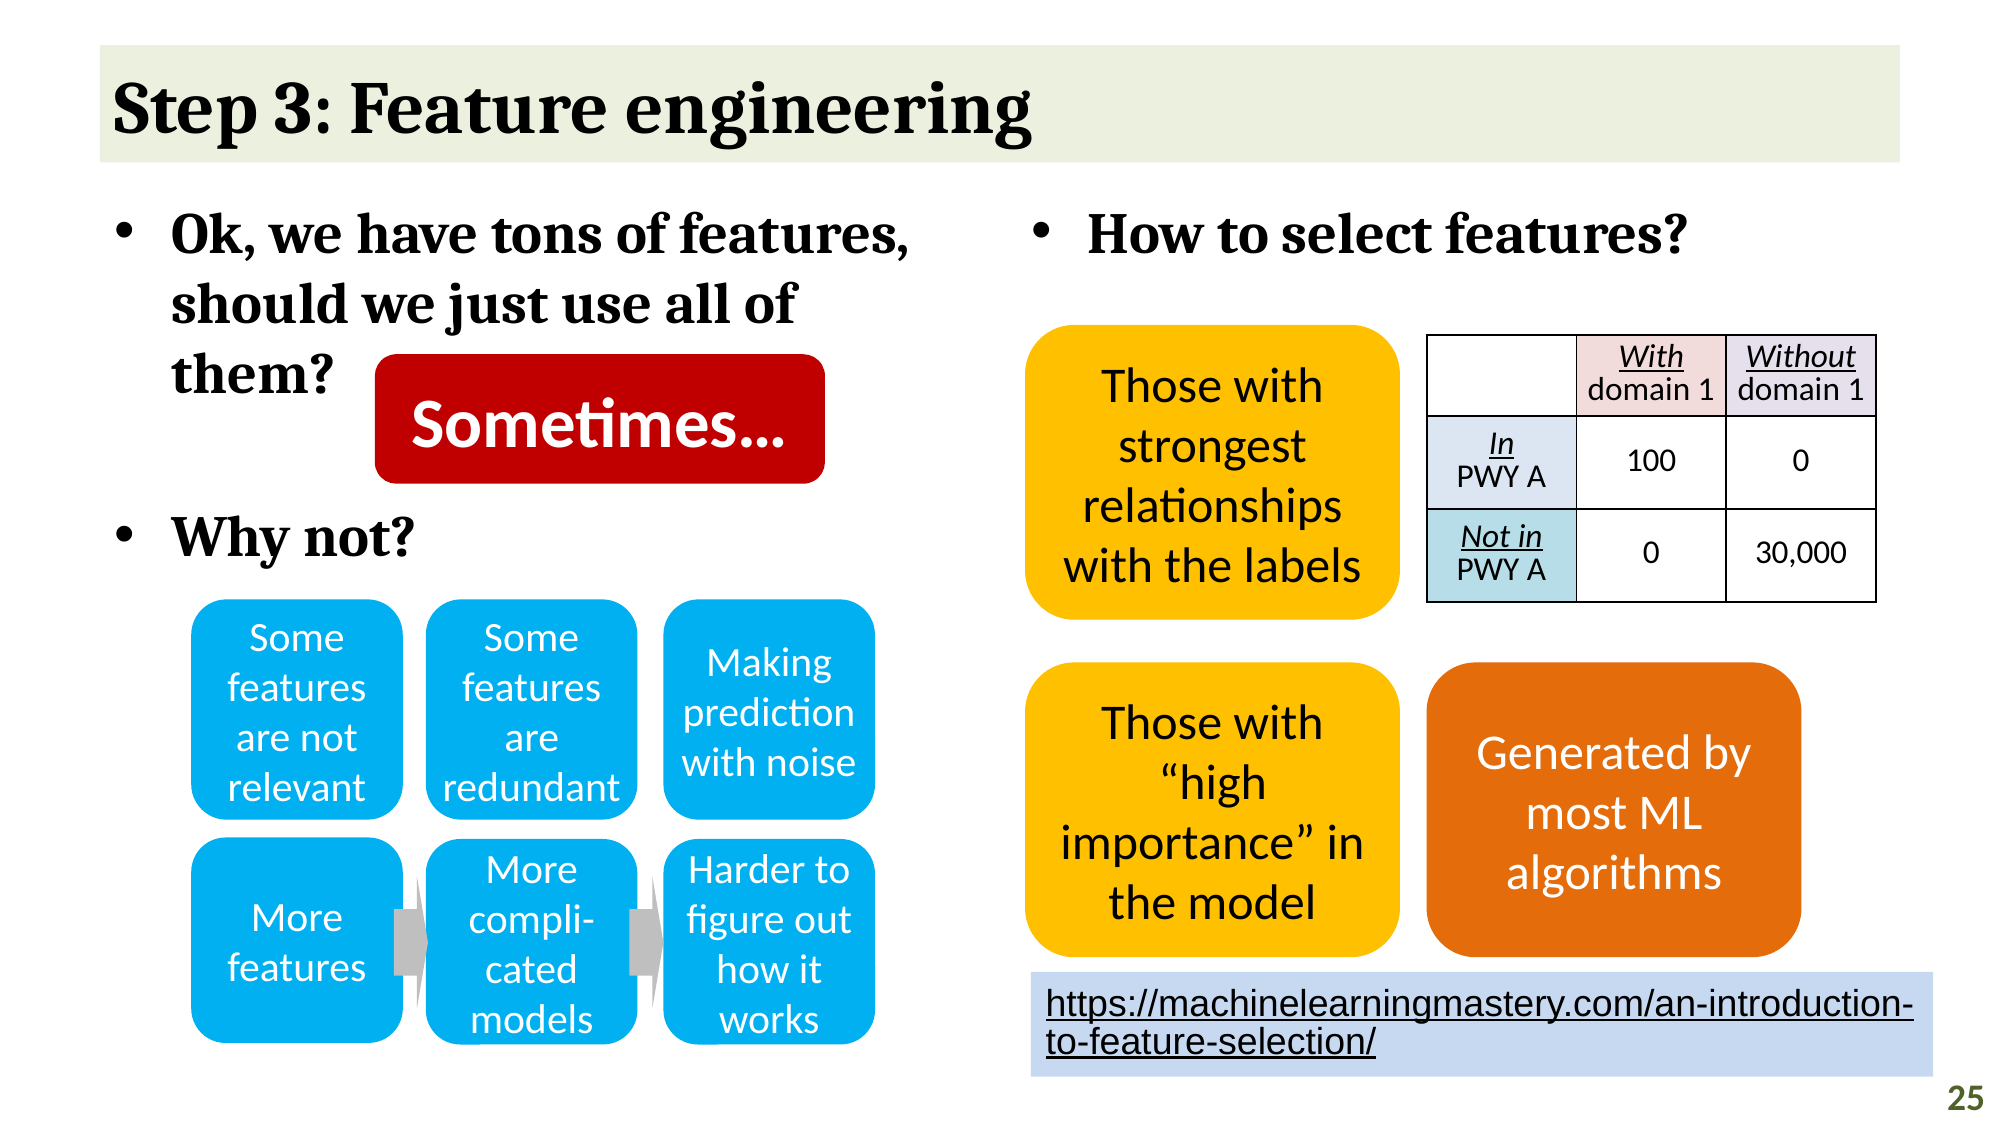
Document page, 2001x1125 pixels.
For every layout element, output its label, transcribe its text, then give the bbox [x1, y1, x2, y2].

text_box Making prediction with noise [661, 597, 878, 822]
list Ok, we have tons of features, should we just use all of them? Why not? [99, 187, 984, 1066]
slide_number 25 [1899, 1065, 2000, 1125]
text_box [627, 873, 666, 1011]
table_header [1428, 336, 1576, 415]
text_box Those with strongest relationships with the labels [1022, 322, 1403, 622]
text_box Some features are redundant [423, 597, 640, 822]
table_header With domain 1 [1577, 336, 1725, 415]
table_cell 0 [1727, 417, 1875, 508]
text_box Harder to figure out how it works [661, 836, 878, 1047]
table_cell Not in PWY A [1428, 510, 1576, 601]
text_box Those with “high importance” in the model [1022, 660, 1403, 960]
table_cell 30,000 [1727, 510, 1875, 601]
text_box More features [189, 835, 405, 1046]
text_box Some features are not relevant [189, 597, 405, 822]
table_cell 100 [1577, 417, 1725, 508]
text_box [391, 873, 431, 1011]
text_box Generated by most ML algorithms [1424, 660, 1804, 960]
list How to select features? [1016, 187, 1901, 1066]
table_header Without domain 1 [1727, 336, 1875, 415]
text_box https://machinelearningmastery.com/an-introduction-to-feature-selection/ [1030, 971, 1934, 1077]
text_box Sometimes… [372, 352, 828, 486]
table_cell In PWY A [1428, 417, 1576, 508]
title Step 3: Feature engineering [99, 44, 1901, 163]
table_cell 0 [1577, 510, 1725, 601]
text_box More compli-cated models [423, 836, 640, 1047]
